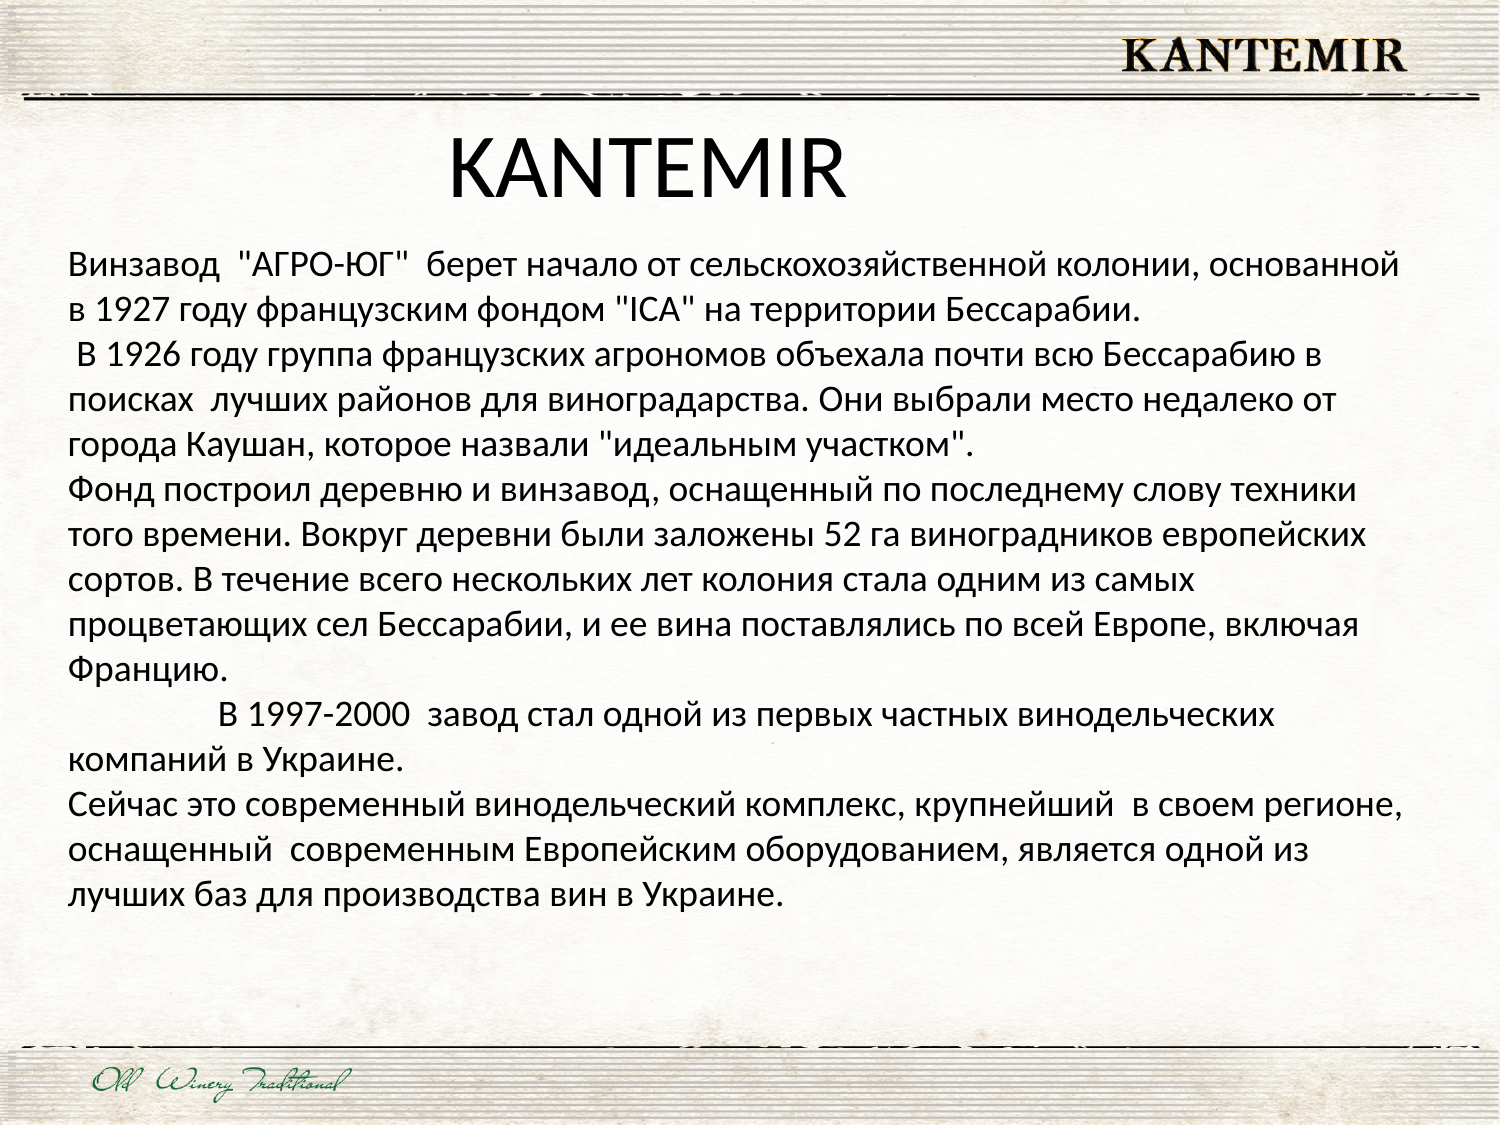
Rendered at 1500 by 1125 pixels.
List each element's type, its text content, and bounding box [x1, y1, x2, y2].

picture [0, 0, 1500, 1125]
title KANTEMIR [75, 90, 1223, 231]
text_box Винзавод "АГРО-ЮГ" берет начало от сельскохозяйственной колонии, основанной в 1927 году французским фондом "ICA" на территории Бессарабии. В 1926 году группа французских агрономов объехала почти всю Бессарабию в поисках лучших районов для виноградарства. Они выбрали место недалеко от города Каушан, которое назвали "идеальным участком". Фонд построил деревню и винзавод, оснащенный по последнему слову техники того времени. Вокруг деревни были заложены 52 га виноградников европейских сортов. В течение всего нескольких лет колония стала одним из самых процветающих сел Бессарабии, и ее вина поставлялись по всей Европе, включая Францию. В 1997-2000 завод стал одной из первых частных винодельческих компаний в Украине. Сейчас это современный винодельческий комплекс, крупнейший в своем регионе, оснащенный современным Европейским оборудованием, является одной из лучших баз для производства вин в Украине. [53, 231, 1424, 922]
